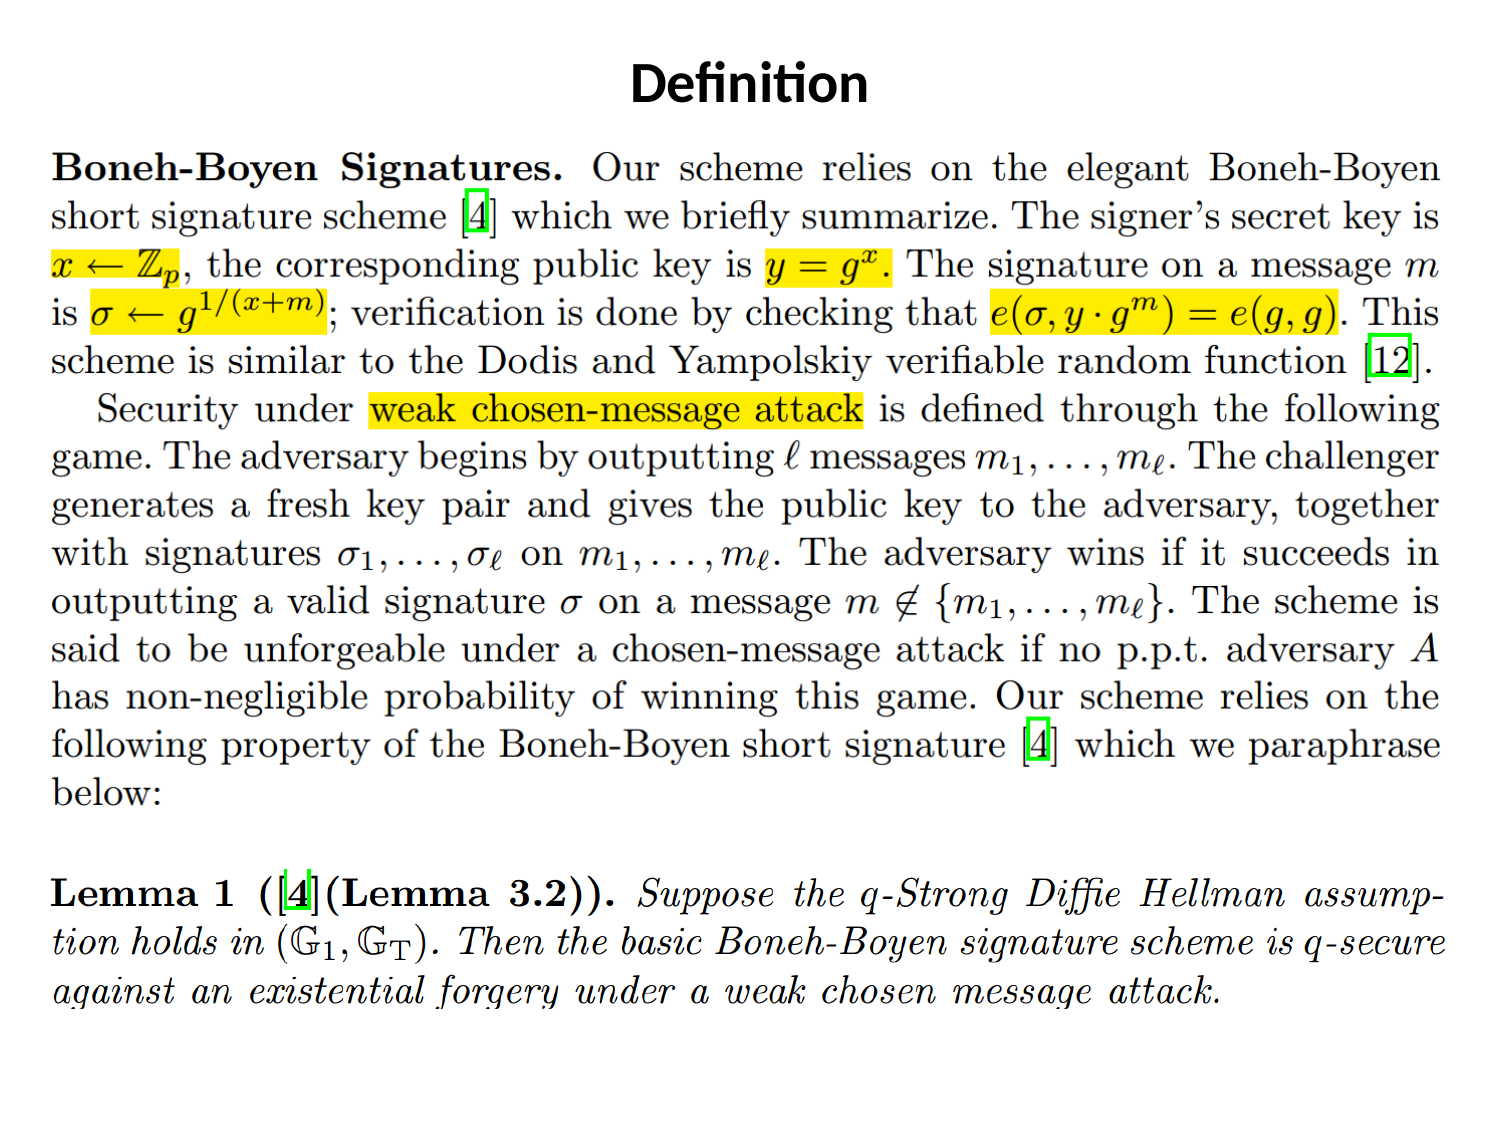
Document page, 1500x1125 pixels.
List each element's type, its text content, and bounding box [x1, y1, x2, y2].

picture [41, 869, 1448, 1010]
text_box Definition [0, 37, 1500, 140]
picture [41, 138, 1459, 815]
